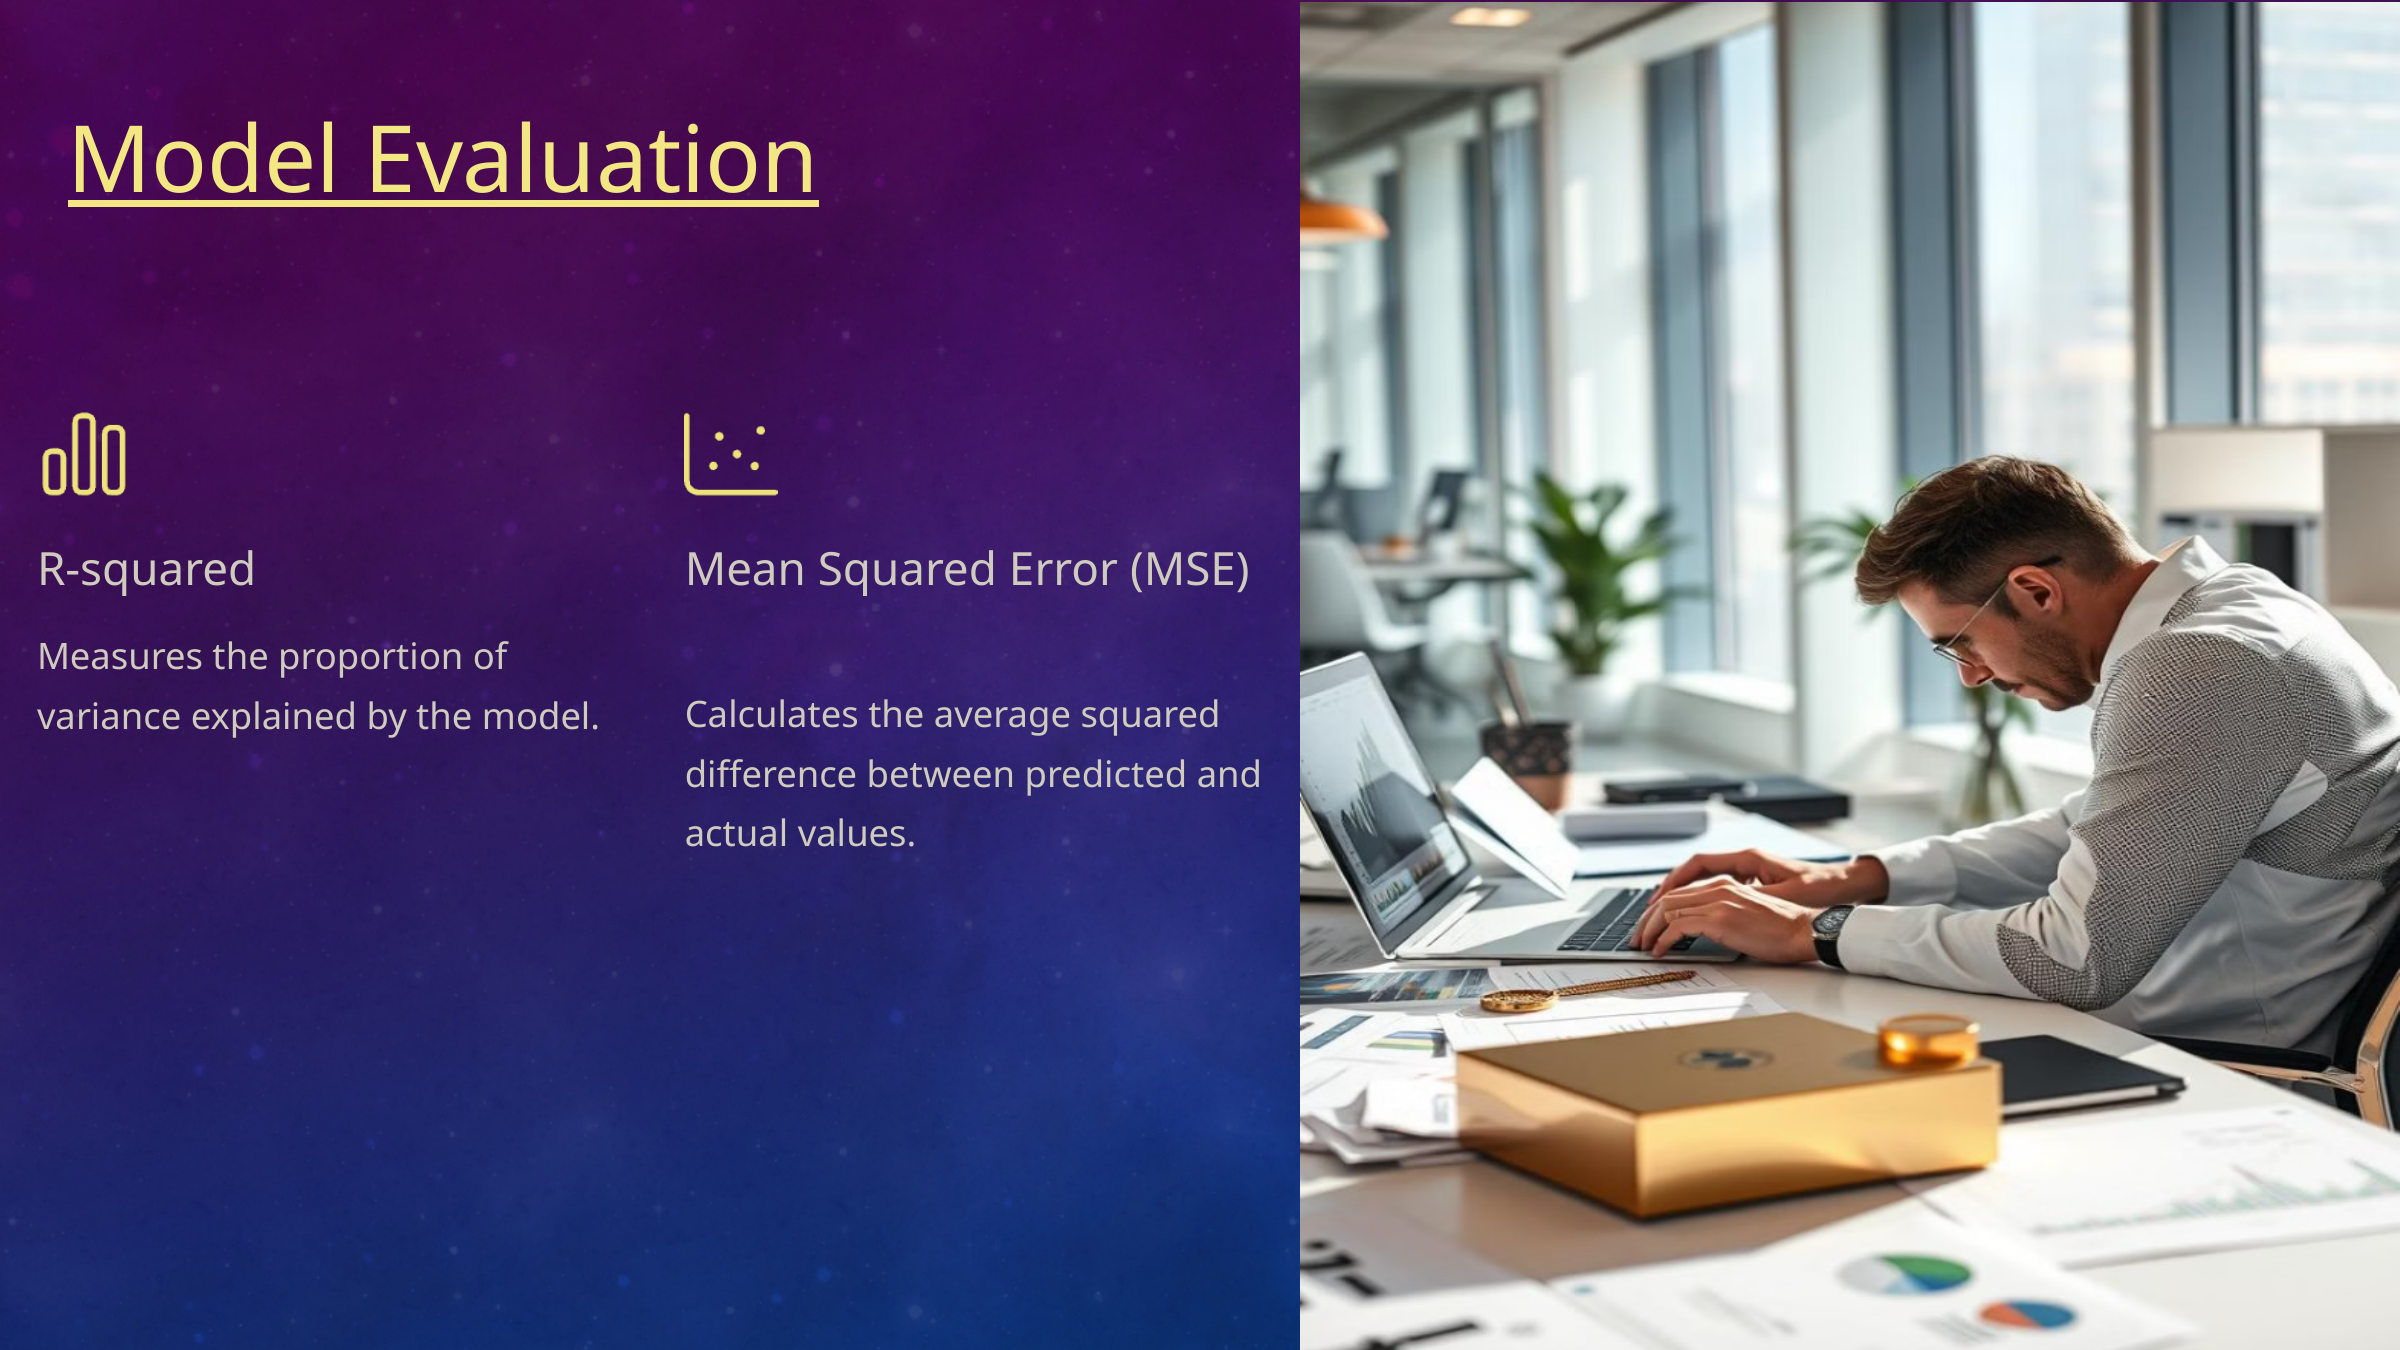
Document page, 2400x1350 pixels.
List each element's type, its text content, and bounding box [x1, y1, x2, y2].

text_box R-squared [37, 537, 503, 596]
text_box Model Evaluation [67, 95, 998, 212]
text_box Calculates the average squared difference between predicted and actual values. [684, 675, 1277, 855]
text_box Mean Squared Error (MSE) [684, 537, 1277, 654]
picture [0, 0, 2400, 1350]
text_box Measures the proportion of variance explained by the model. [37, 617, 629, 737]
